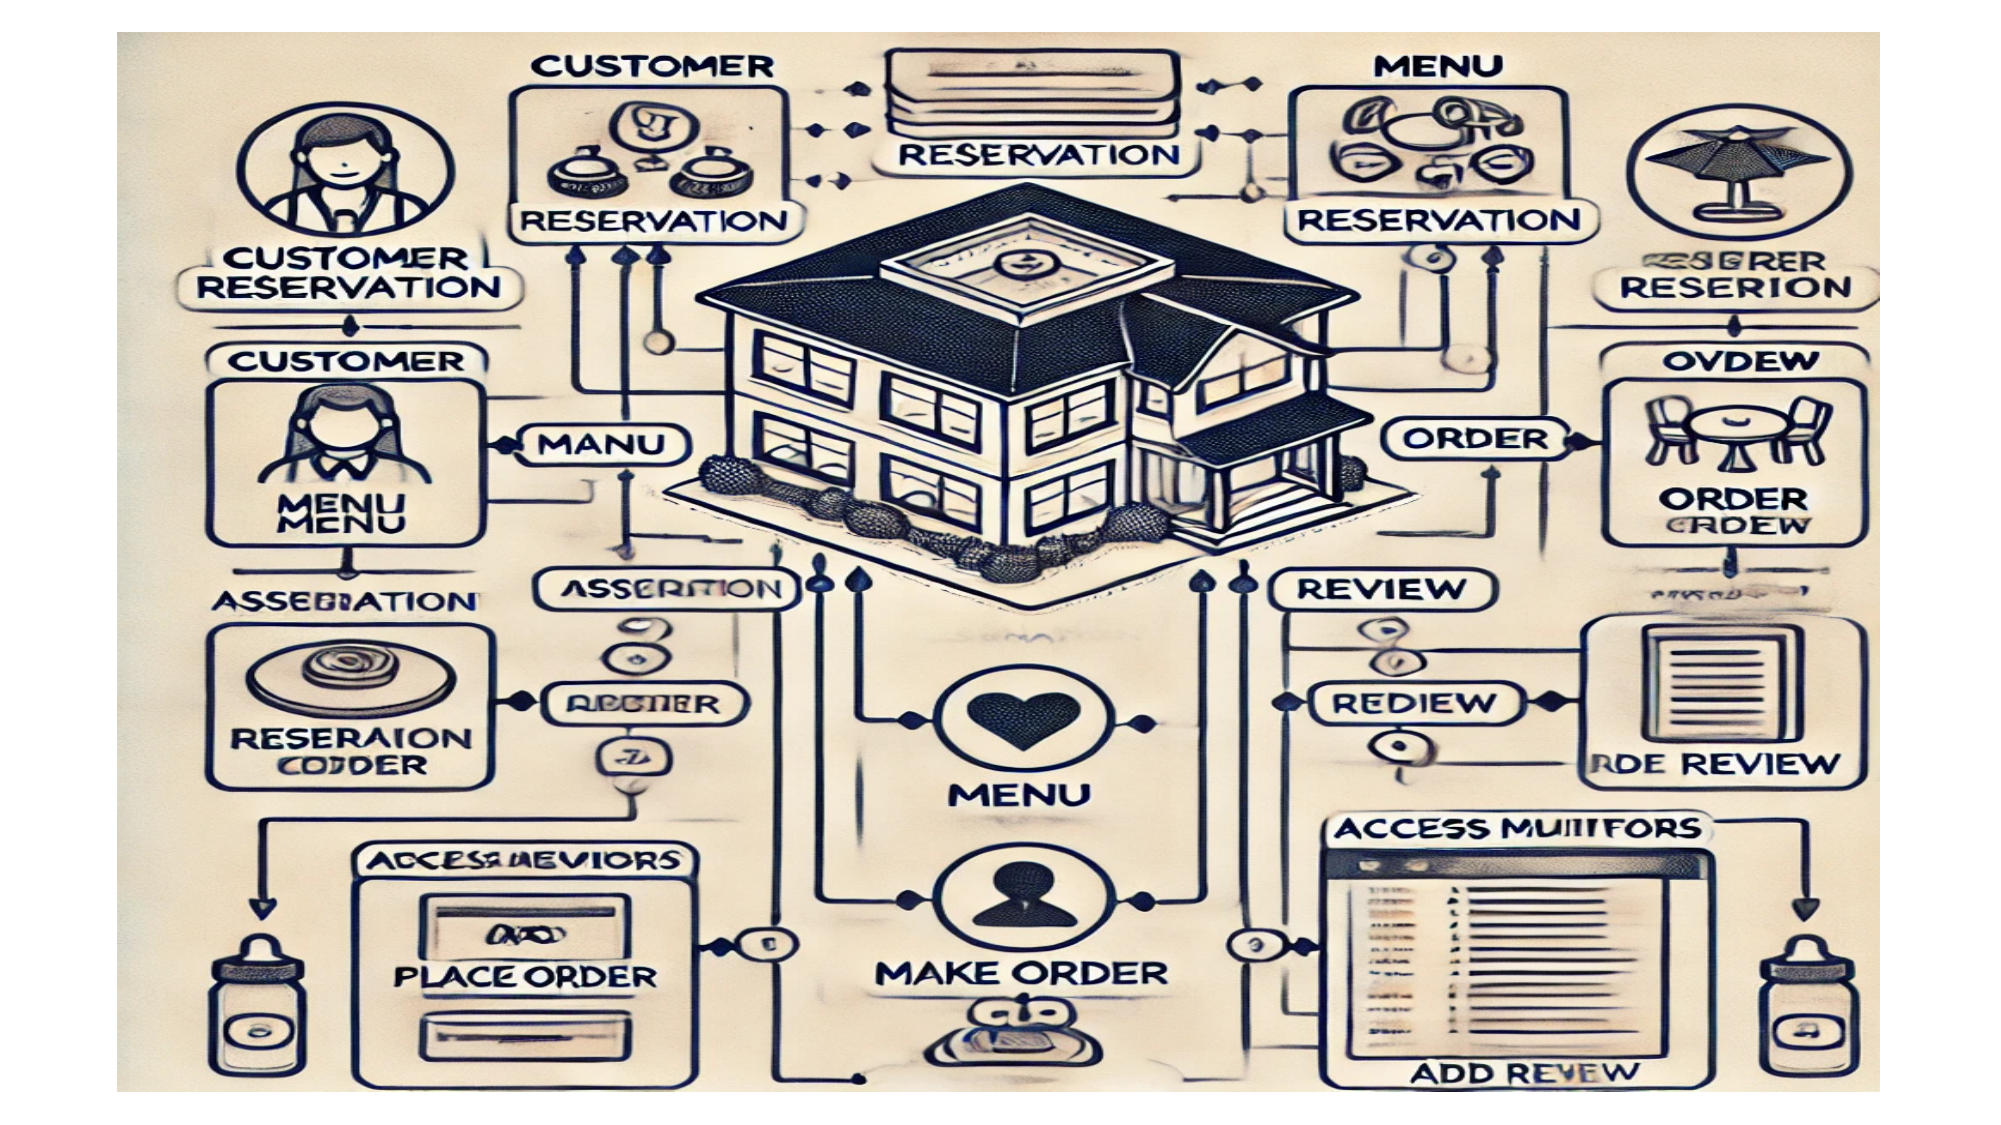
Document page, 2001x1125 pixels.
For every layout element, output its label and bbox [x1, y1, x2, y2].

picture [117, 32, 1880, 1092]
